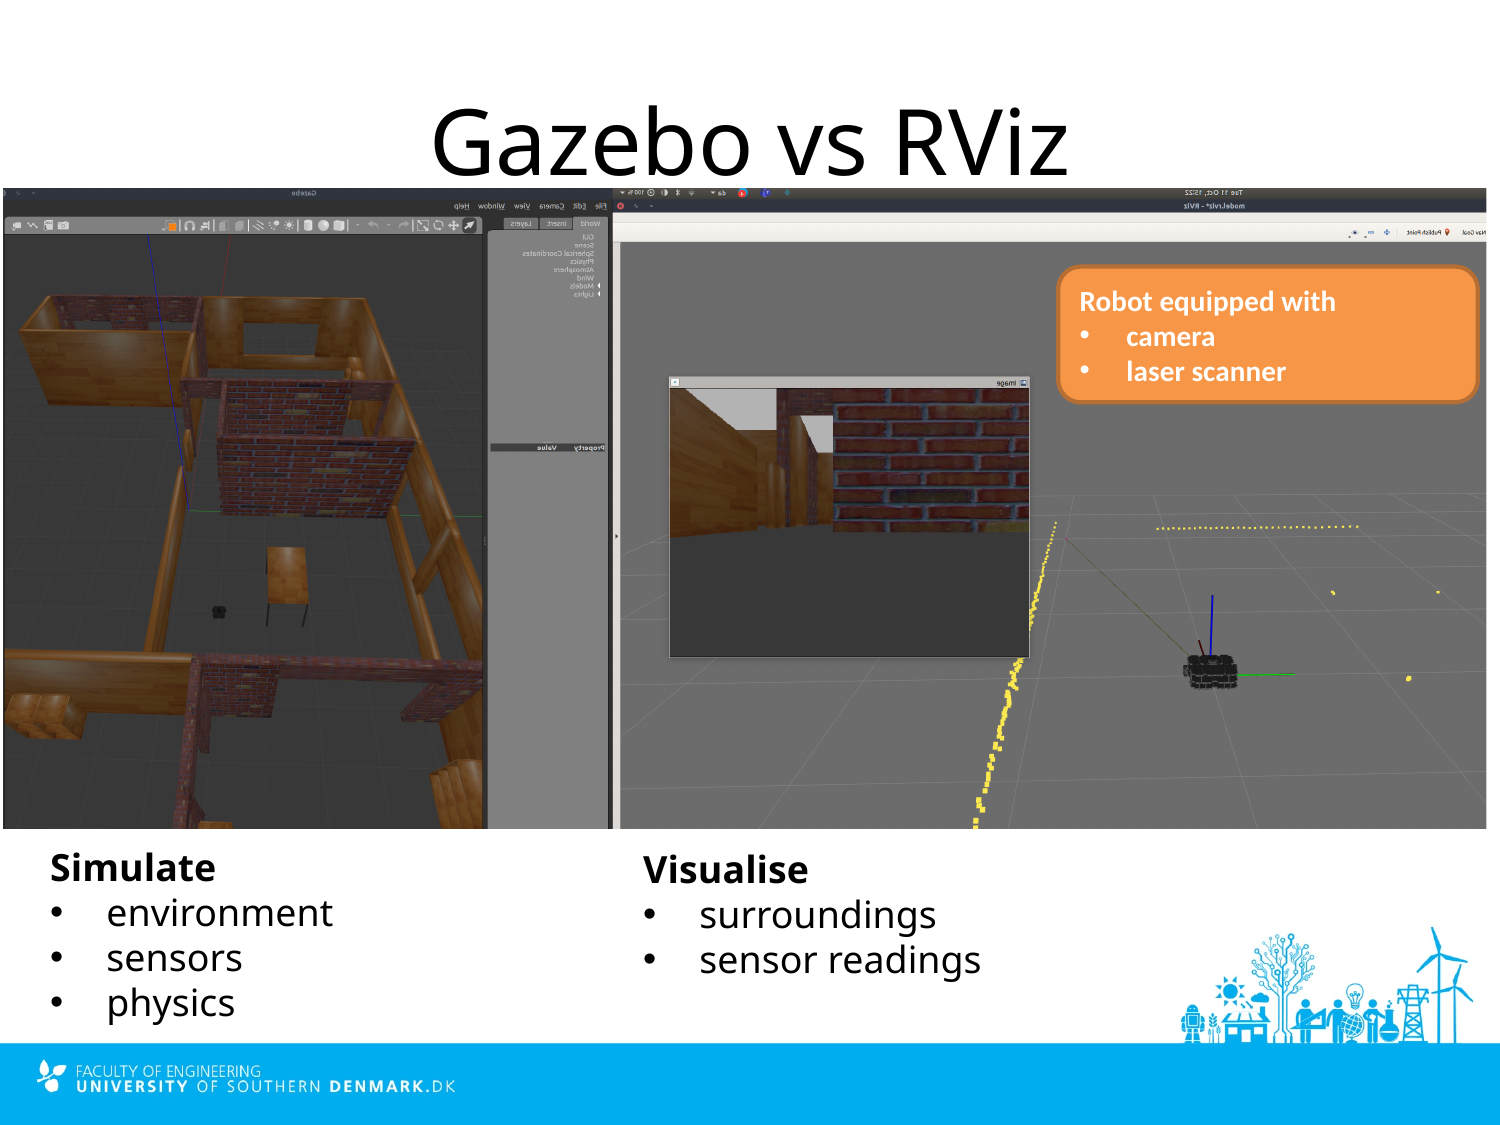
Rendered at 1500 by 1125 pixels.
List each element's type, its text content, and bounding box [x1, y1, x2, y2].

picture [331, 1081, 340, 1092]
picture [370, 1081, 382, 1092]
picture [276, 1082, 284, 1091]
picture [315, 1081, 319, 1091]
picture [1242, 1030, 1250, 1042]
picture [299, 1081, 304, 1091]
picture [168, 1066, 172, 1077]
picture [1308, 1017, 1321, 1025]
picture [212, 1081, 216, 1091]
picture [115, 1066, 119, 1077]
picture [38, 1061, 58, 1092]
picture [148, 1081, 155, 1092]
picture [53, 1065, 66, 1075]
picture [220, 1066, 224, 1077]
text_box Visualise surroundings sensor readings [628, 838, 1249, 1029]
picture [345, 1081, 351, 1092]
picture [166, 1081, 174, 1091]
picture [433, 1081, 439, 1092]
picture [387, 1081, 397, 1092]
picture [1368, 1015, 1375, 1023]
title Gazebo vs RViz [75, 45, 1425, 187]
picture [1228, 1029, 1237, 1034]
picture [1310, 1016, 1333, 1043]
picture [1198, 1029, 1225, 1043]
picture [84, 1070, 95, 1076]
text_box Simulate environment sensors physics [35, 838, 628, 1029]
picture [91, 1081, 100, 1092]
picture [178, 1081, 186, 1091]
picture [125, 1081, 131, 1092]
picture [401, 1081, 409, 1092]
picture [0, 0, 1500, 1043]
picture [112, 1081, 121, 1092]
picture [136, 1081, 144, 1092]
picture [356, 1081, 365, 1092]
picture [228, 1066, 233, 1076]
picture [77, 1081, 86, 1092]
picture [1254, 1027, 1263, 1034]
picture [414, 1081, 422, 1092]
text_box [488, 114, 519, 176]
